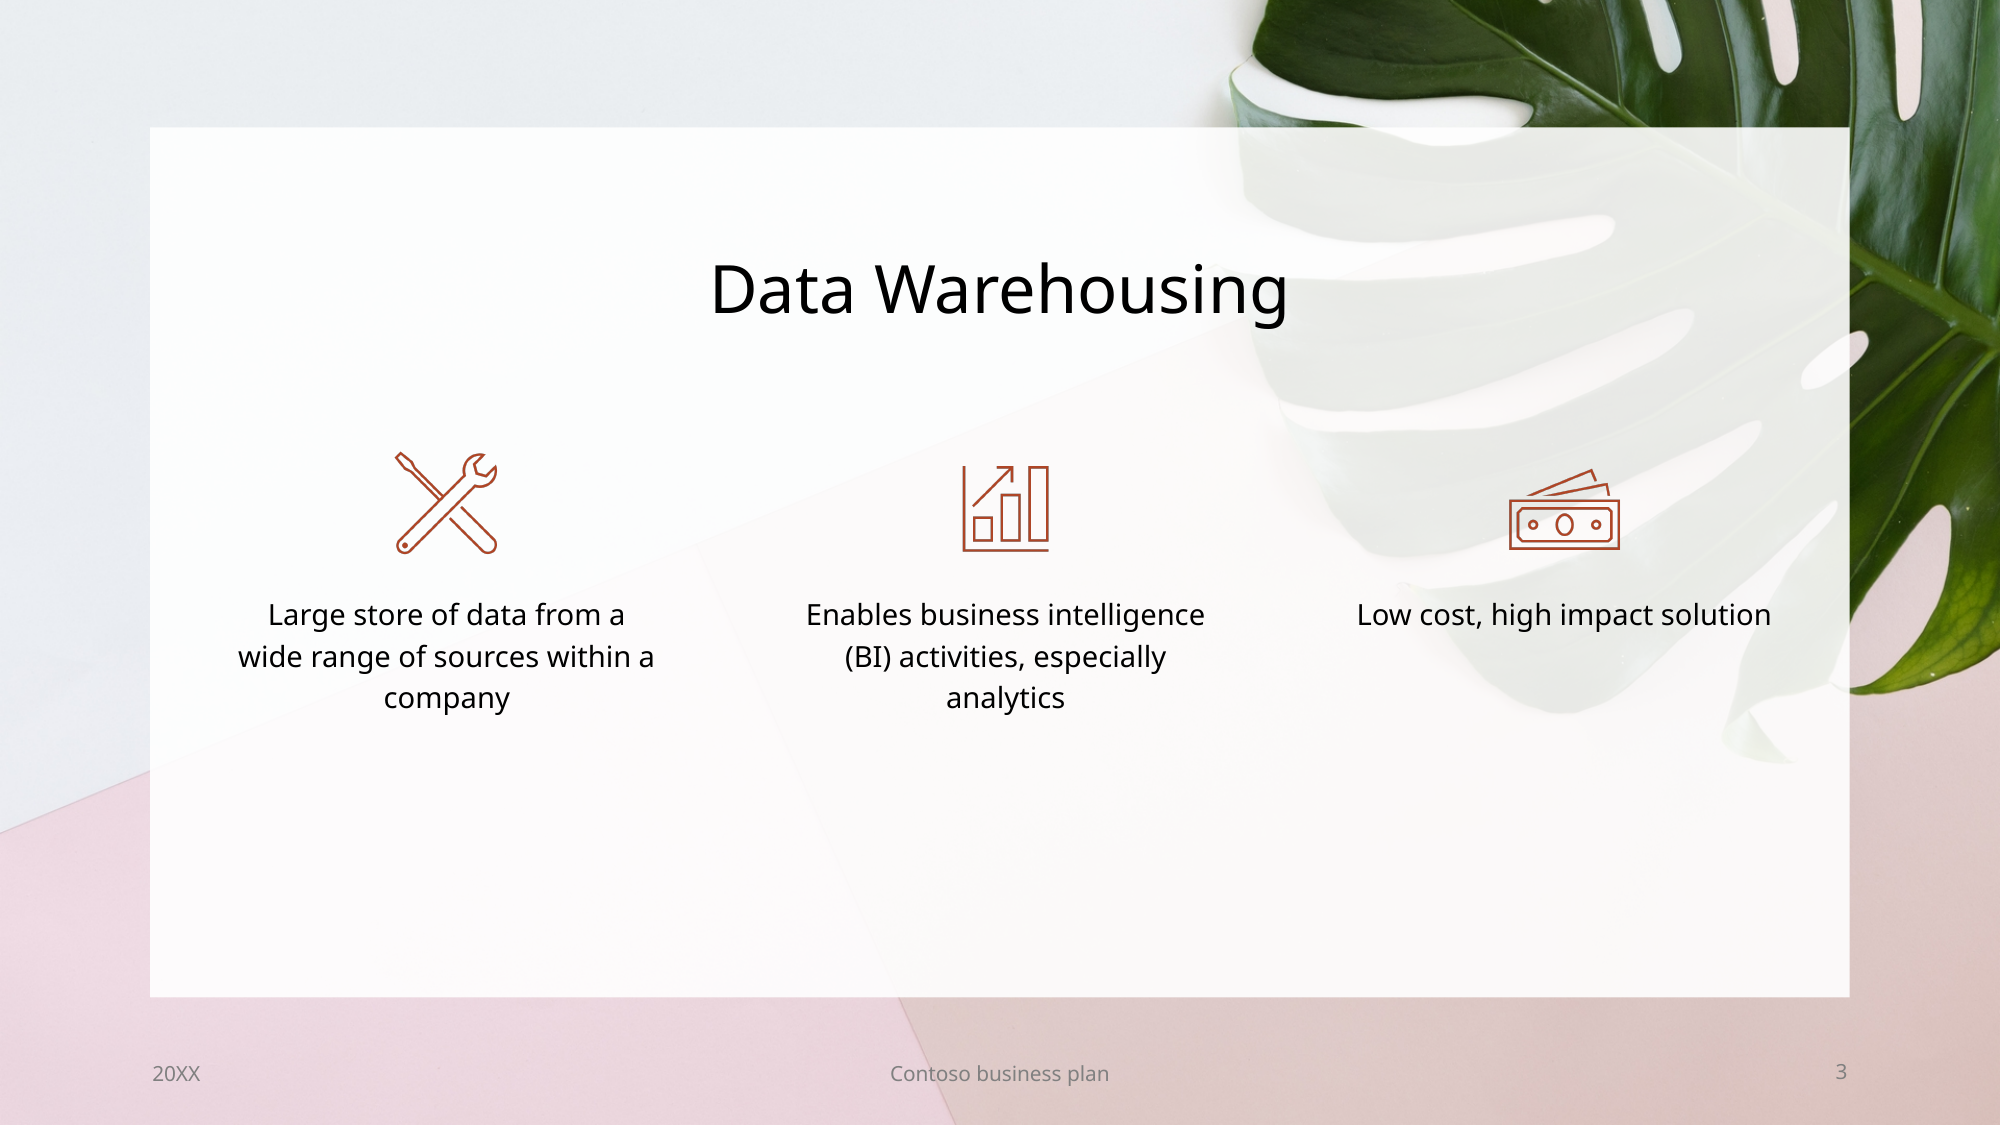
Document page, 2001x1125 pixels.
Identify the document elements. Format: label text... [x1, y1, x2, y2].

list Low cost, high impact solution [1339, 582, 1790, 958]
list Enables business intelligence (BI) activities, especially analytics [780, 582, 1231, 958]
picture [0, 0, 2000, 1125]
list Large store of data from a wide range of sources within a company [221, 582, 672, 958]
title Data Warehousing [174, 246, 1825, 339]
footer Contoso business plan [662, 1042, 1338, 1103]
slide_number 3 [1412, 1042, 1863, 1103]
slide_number 20XX [137, 1042, 588, 1103]
